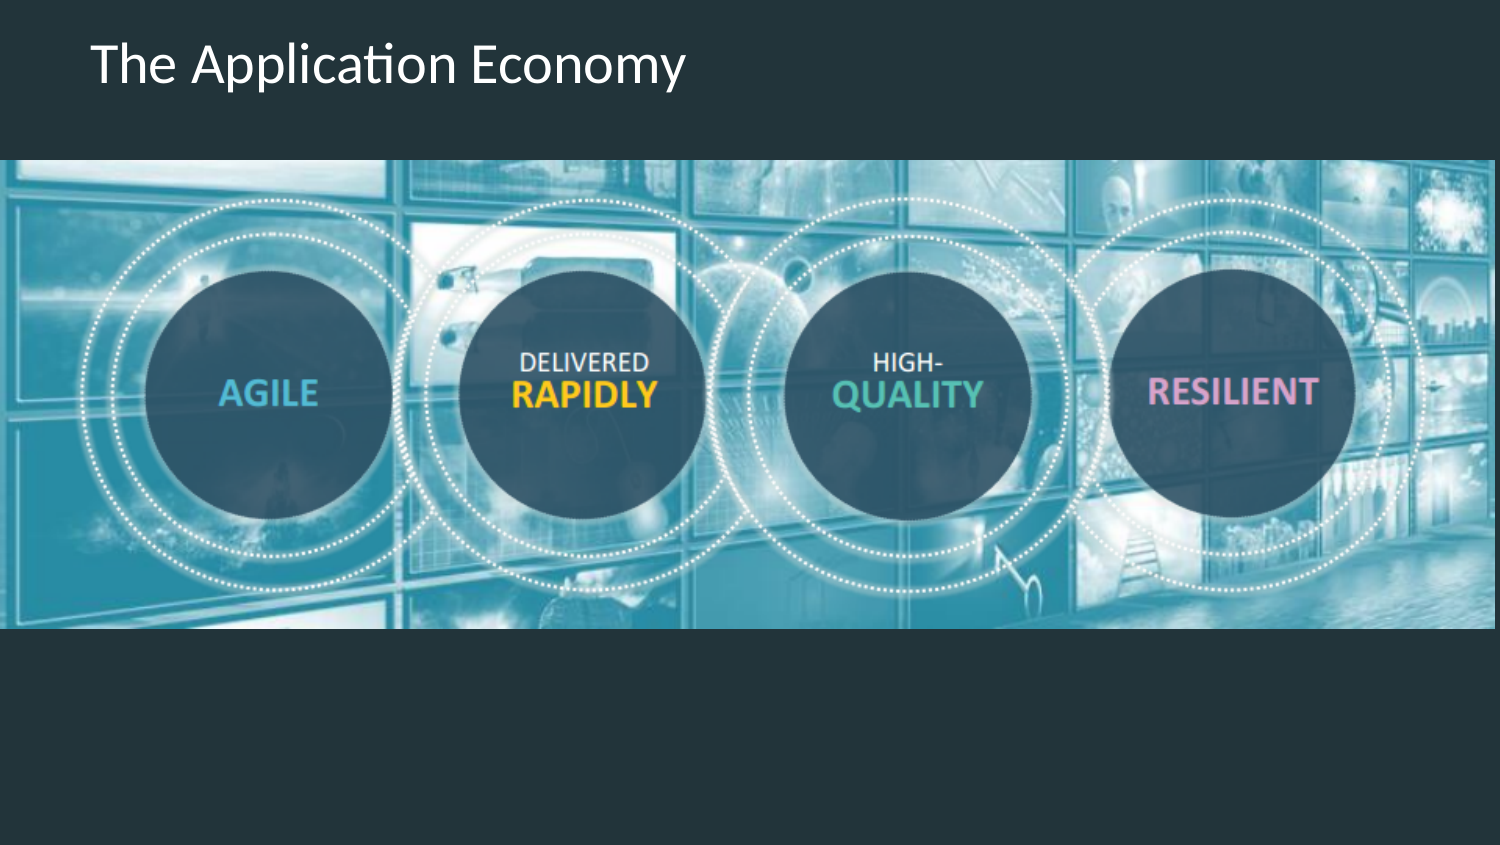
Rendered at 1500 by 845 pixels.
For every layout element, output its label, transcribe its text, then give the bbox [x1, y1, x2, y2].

picture [0, 160, 1496, 629]
title The Application Economy [75, 25, 1425, 94]
